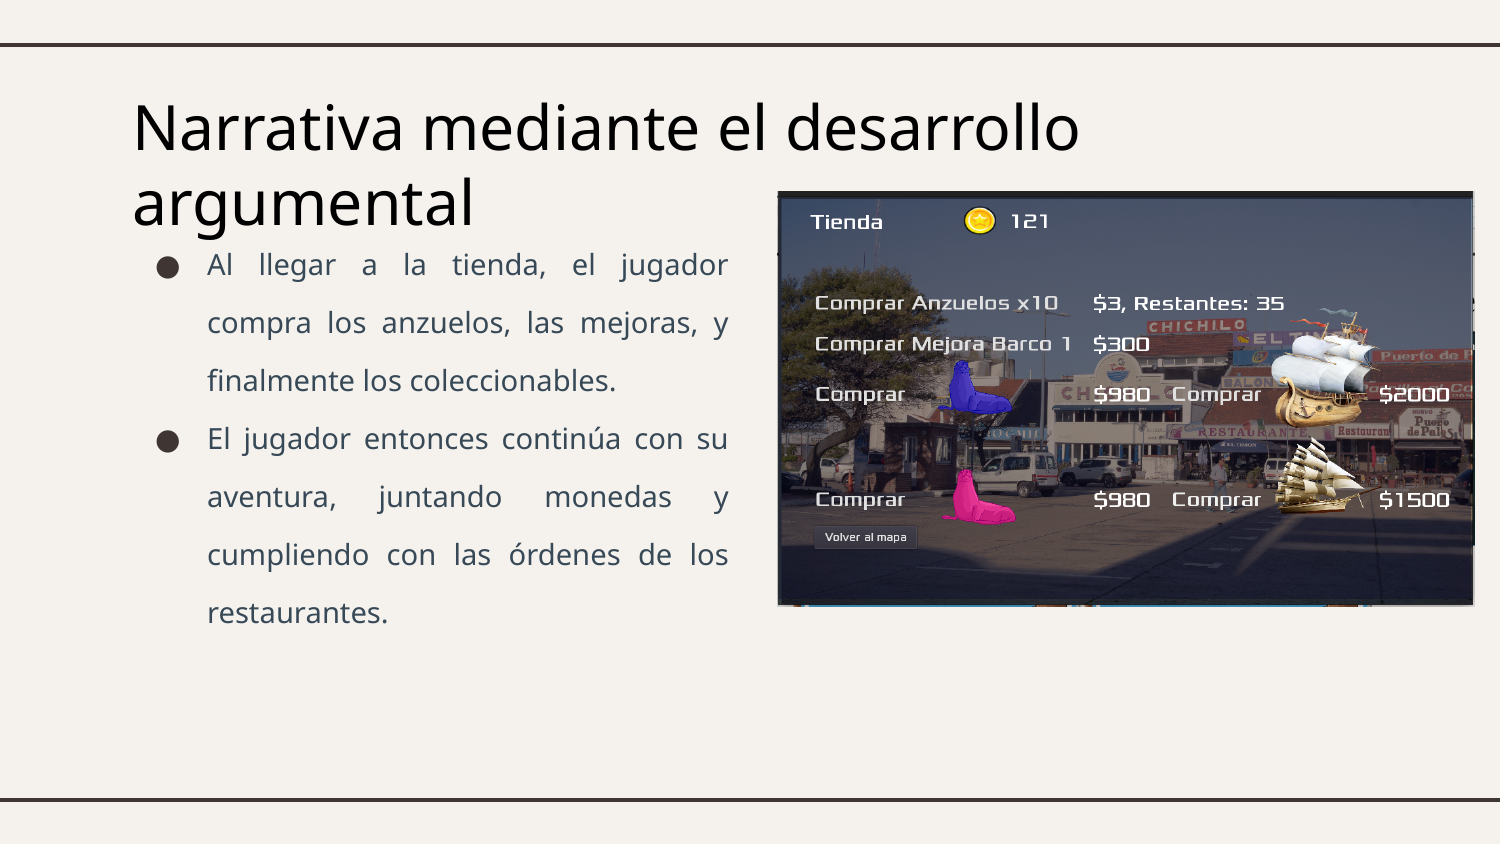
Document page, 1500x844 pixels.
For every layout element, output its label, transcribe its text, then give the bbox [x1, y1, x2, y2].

picture [777, 191, 1476, 607]
subtitle Al llegar a la tienda, el jugador compra los anzuelos, las mejoras, y finalmente los coleccionables. El jugador entonces continúa con su aventura, juntando monedas y cumpliendo con las órdenes de los restaurantes. [116, 208, 753, 704]
title Narrativa mediante el desarrollo argumental [116, 72, 1412, 167]
